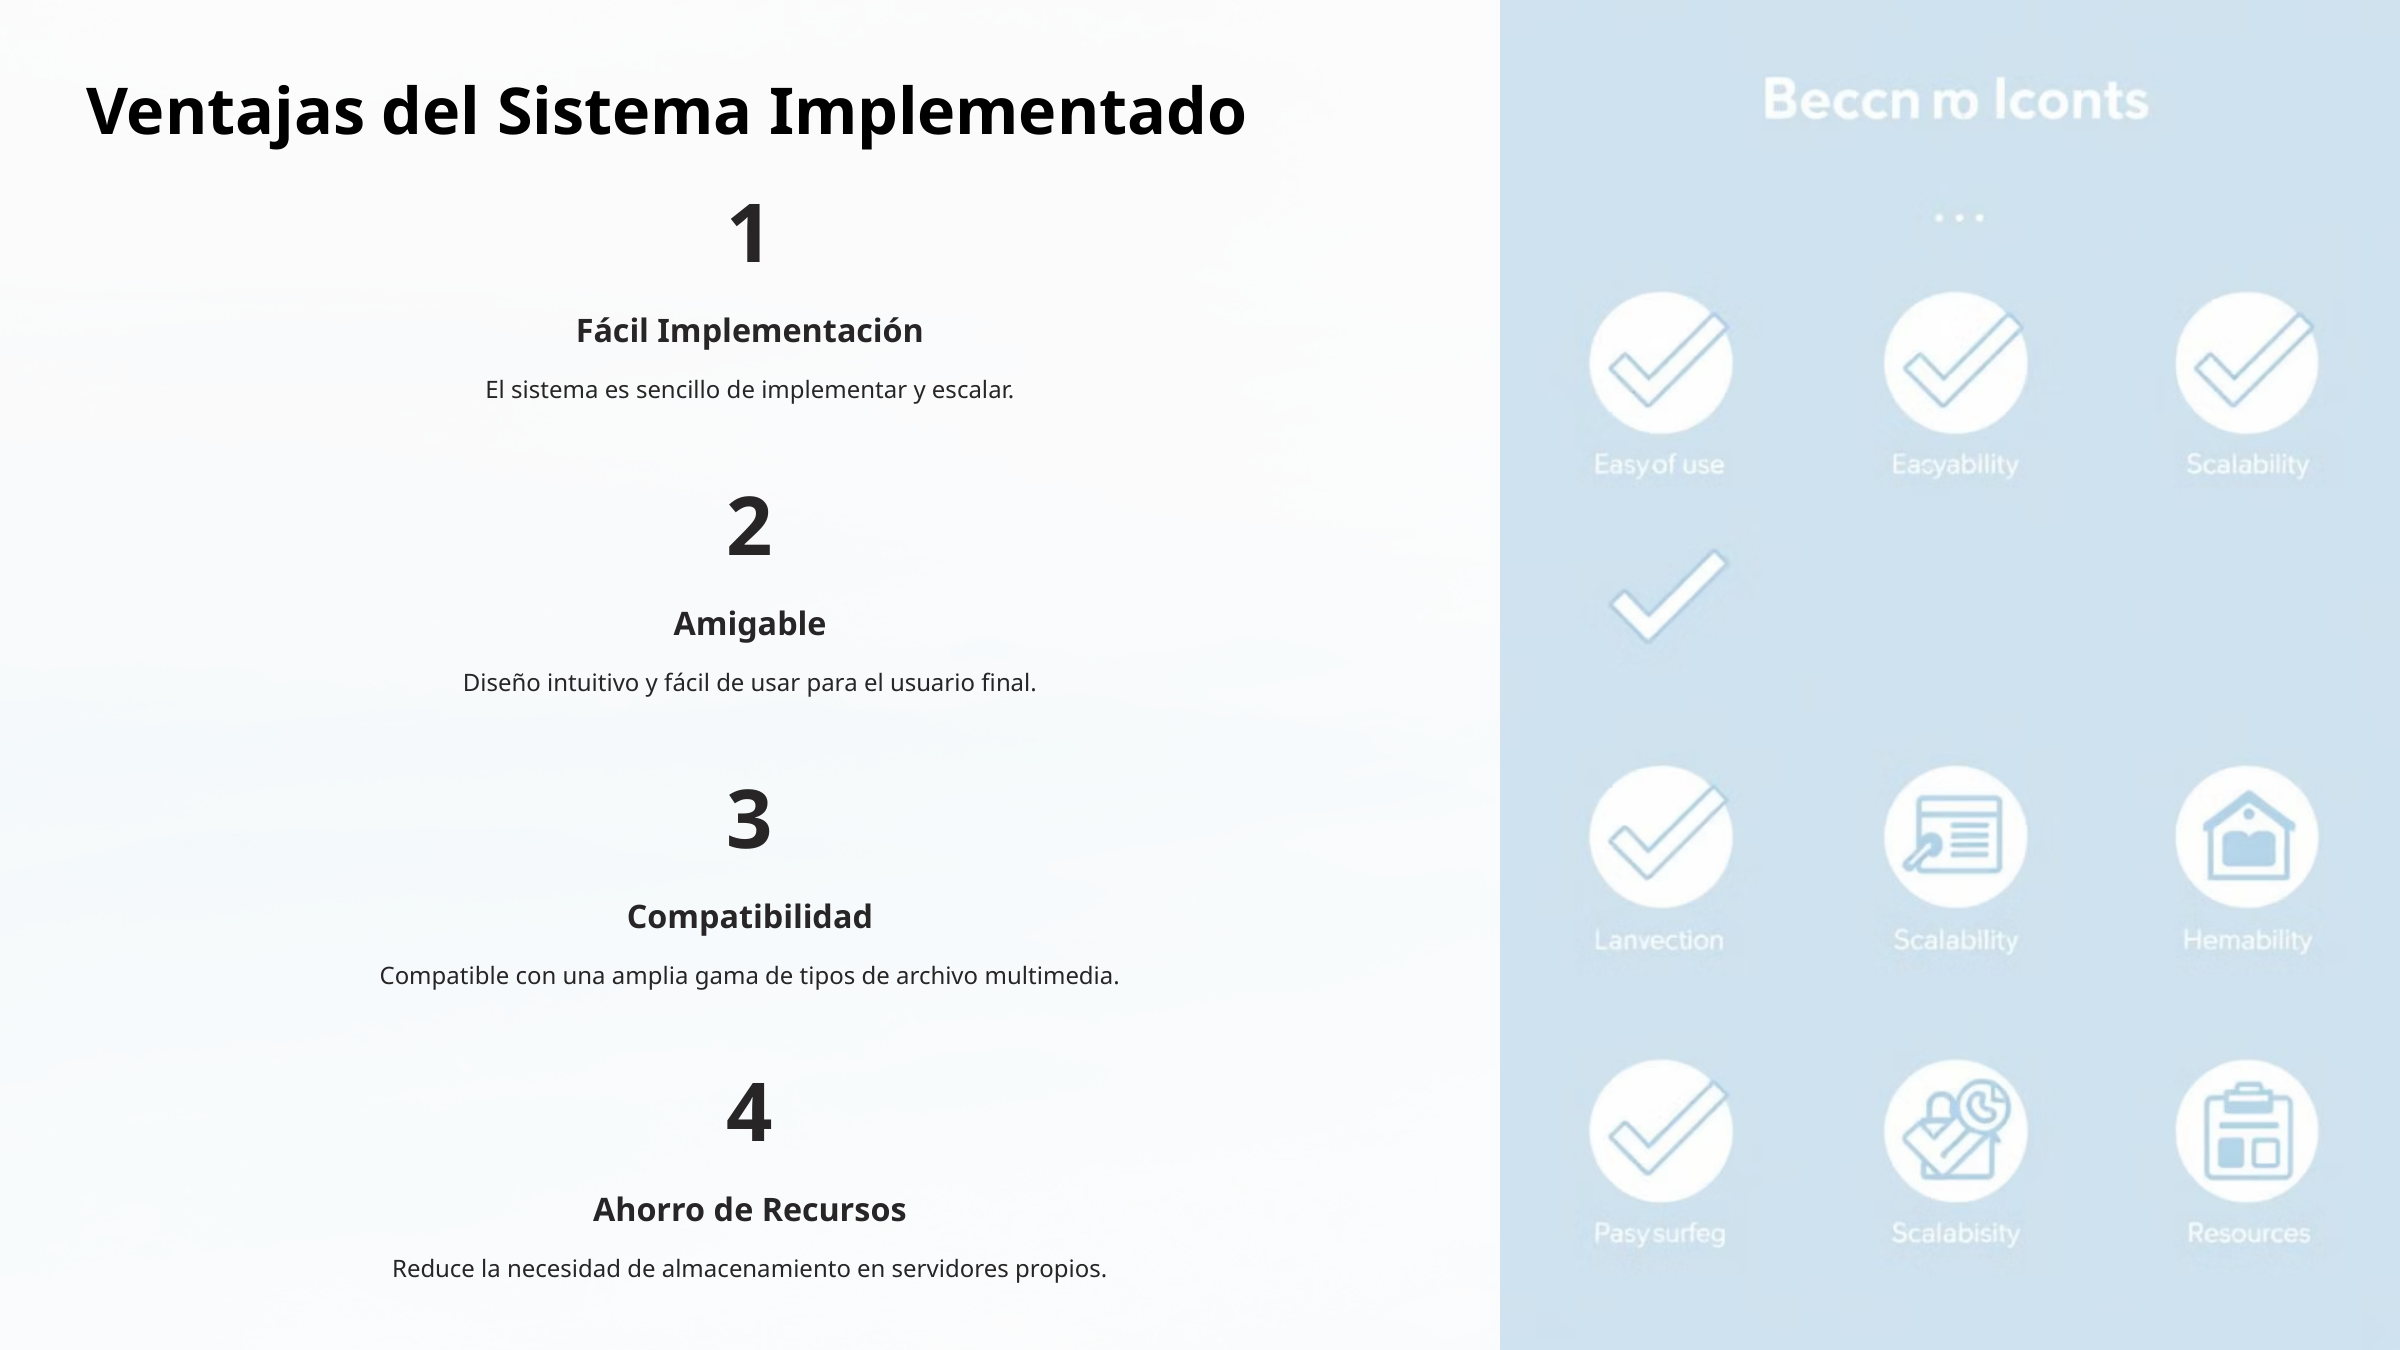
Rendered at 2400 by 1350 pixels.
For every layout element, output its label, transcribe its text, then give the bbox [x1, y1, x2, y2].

text_box 1 [86, 197, 1414, 279]
text_box 2 [86, 490, 1414, 572]
text_box Compatible con una amplia gama de tipos de archivo multimedia. [86, 950, 1414, 990]
text_box El sistema es sencillo de implementar y escalar. [86, 364, 1414, 405]
text_box Reduce la necesidad de almacenamiento en servidores propios. [86, 1243, 1414, 1283]
text_box 4 [86, 1075, 1414, 1158]
text_box 3 [86, 783, 1414, 865]
text_box Compatibilidad [588, 895, 912, 936]
text_box Amigable [588, 602, 912, 643]
picture [1499, 0, 2400, 1350]
text_box Ventajas del Sistema Implementado [86, 67, 1147, 149]
text_box Fácil Implementación [587, 309, 913, 351]
text_box Ahorro de Recursos [588, 1188, 912, 1229]
text_box Diseño intuitivo y fácil de usar para el usuario final. [86, 657, 1414, 698]
